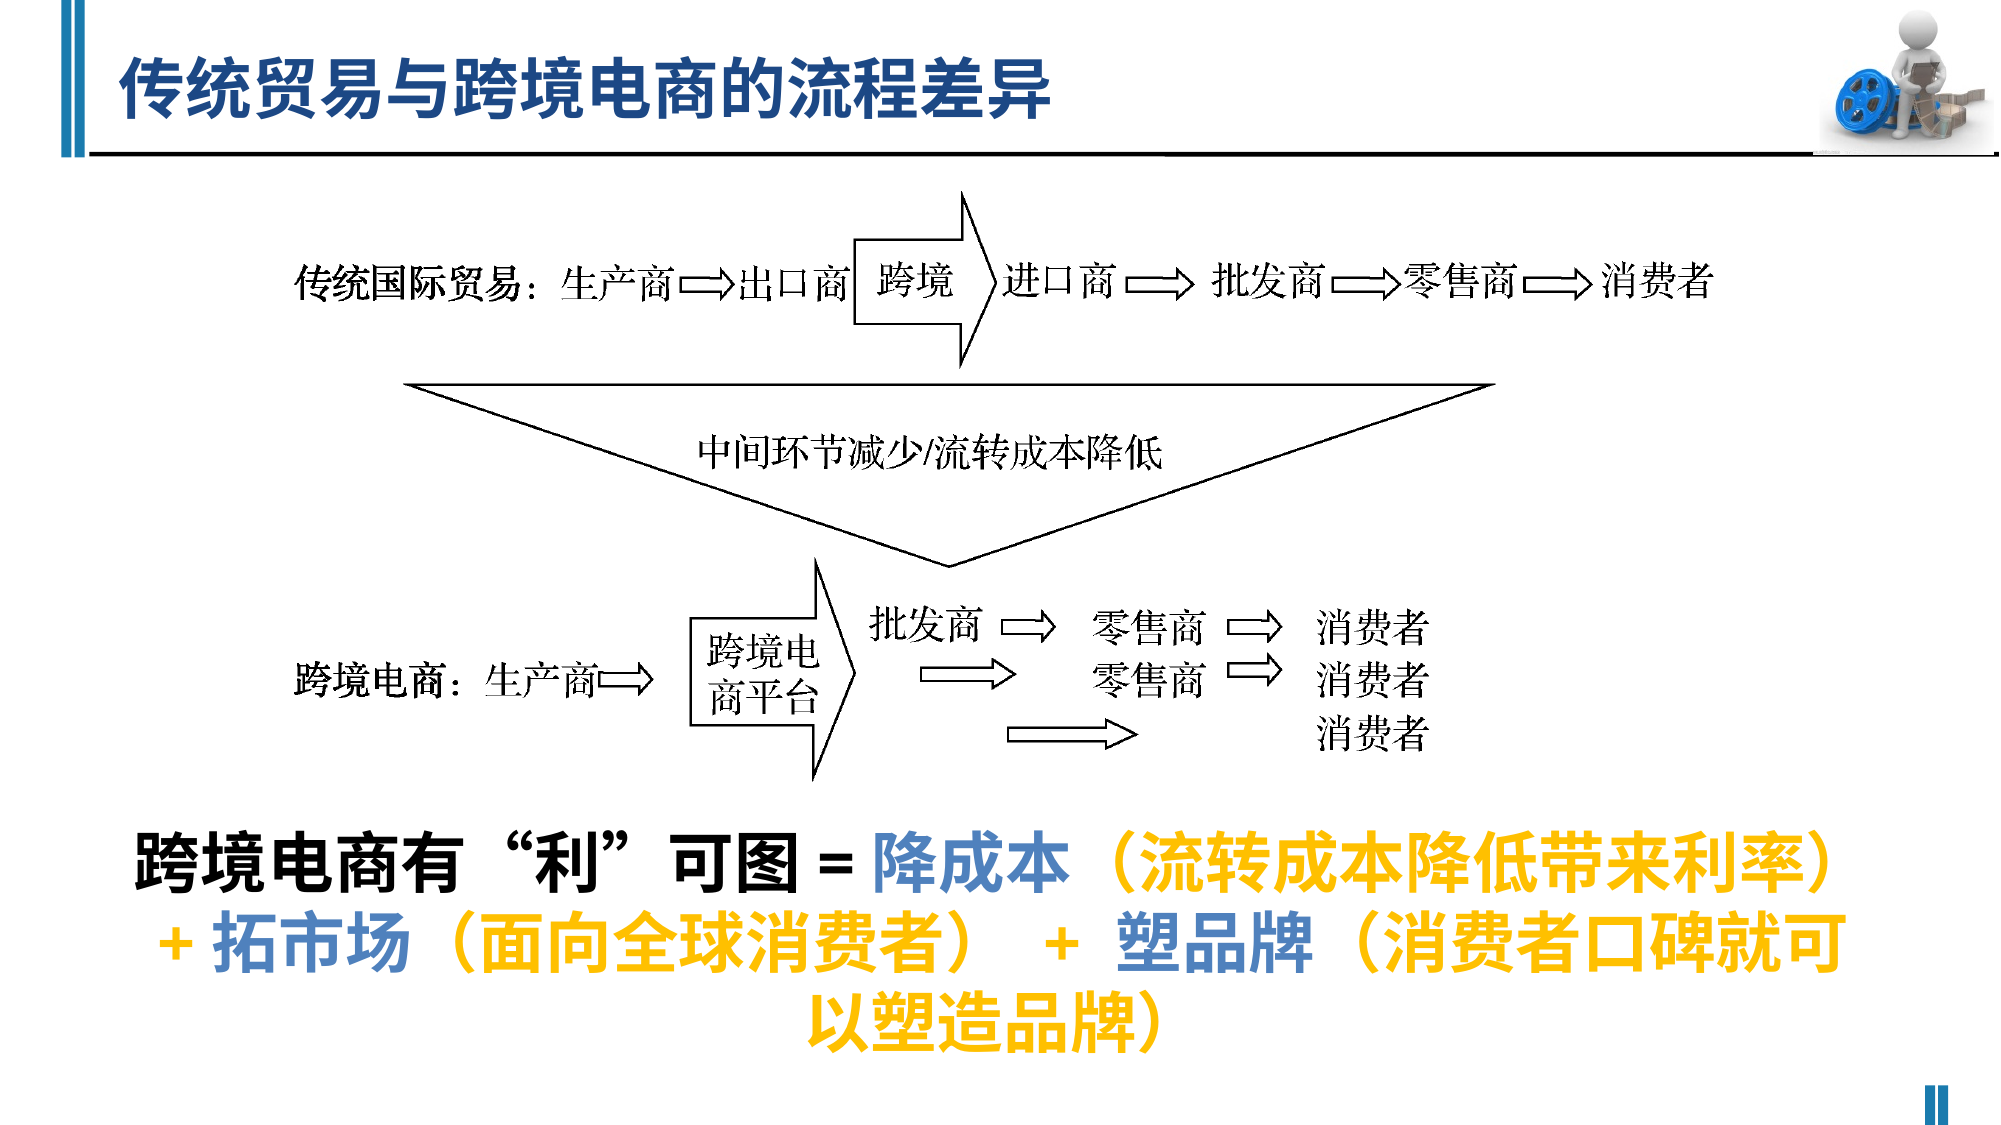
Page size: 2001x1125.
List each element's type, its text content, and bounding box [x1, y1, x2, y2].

picture [292, 189, 1714, 783]
picture [1813, 1, 1995, 155]
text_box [61, 0, 85, 158]
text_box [1924, 1085, 1949, 1125]
text_box 跨境电商有“利”可图=降成本（流转成本降低带来利率） +拓市场（面向全球消费者） + 塑品牌（消费者口碑就可以塑造品牌） [114, 813, 1893, 1069]
text_box 传统贸易与跨境电商的流程差异 [104, 39, 1808, 135]
